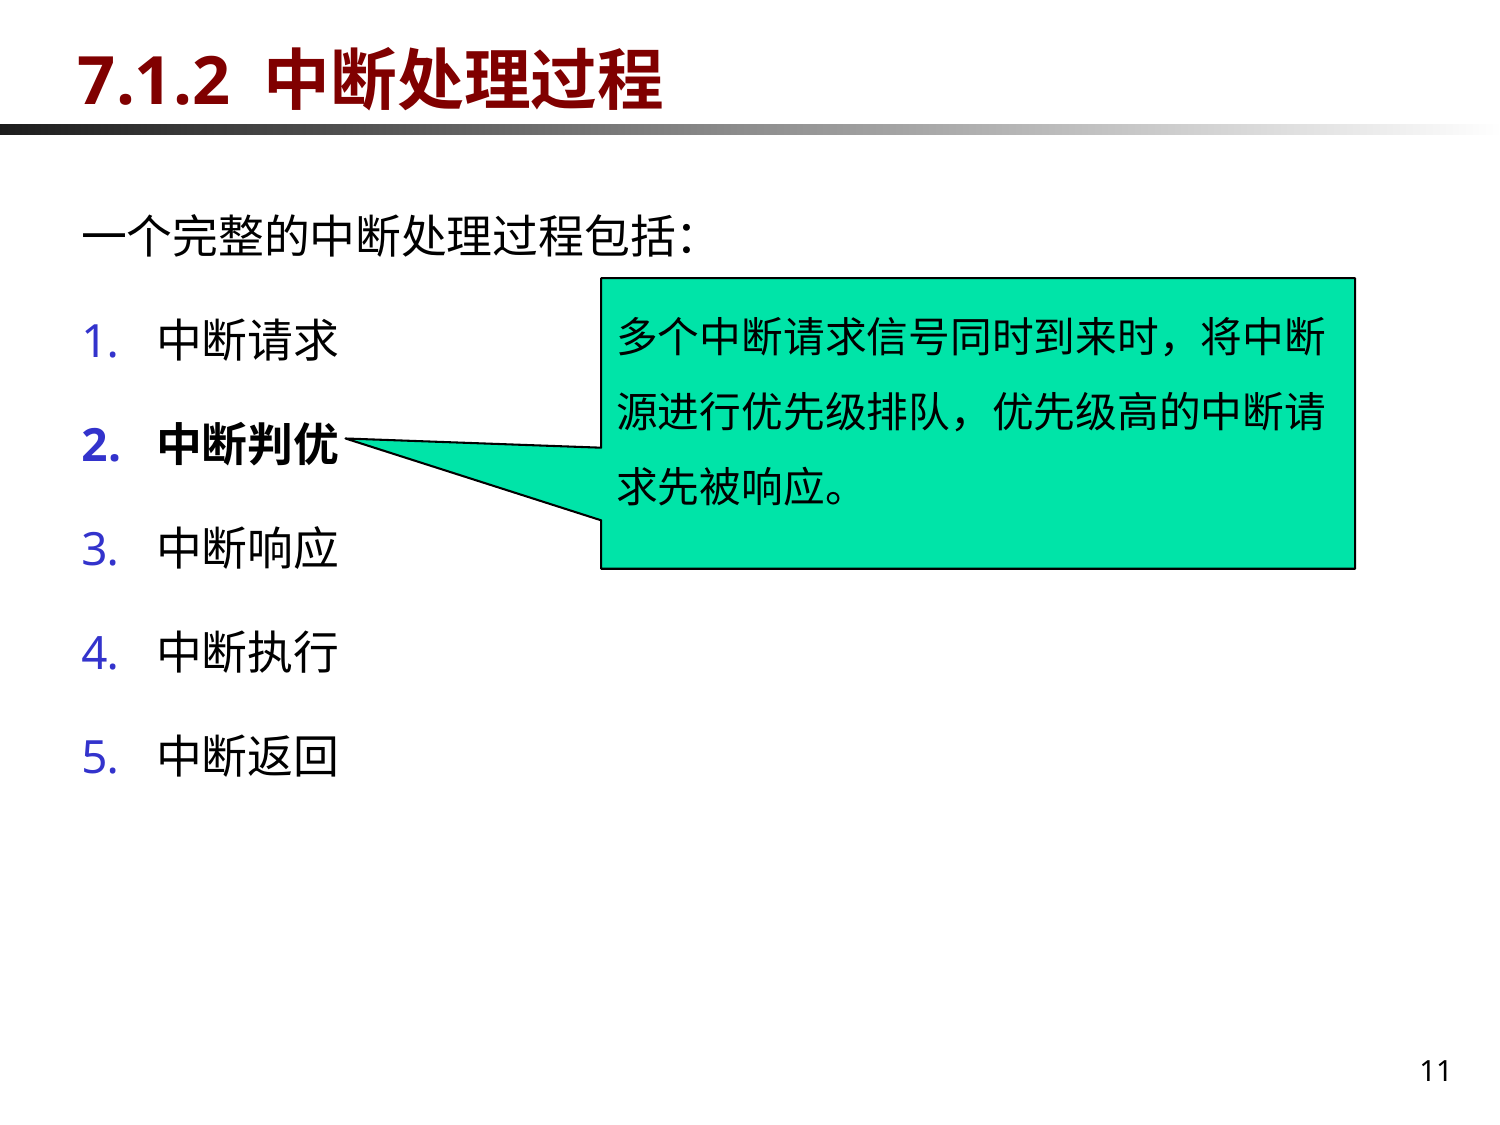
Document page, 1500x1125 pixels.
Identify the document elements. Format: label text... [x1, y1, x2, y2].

slide_number 11 [1154, 1023, 1468, 1100]
text_box 多个中断请求信号同时到来时，将中断源进行优先级排队，优先级高的中断请求先被响应。 [345, 278, 1356, 569]
list 一个完整的中断处理过程包括： 中断请求 中断判优 中断响应 中断执行 中断返回 [66, 172, 1394, 976]
title 7.1.2 中断处理过程 [62, 23, 1342, 126]
